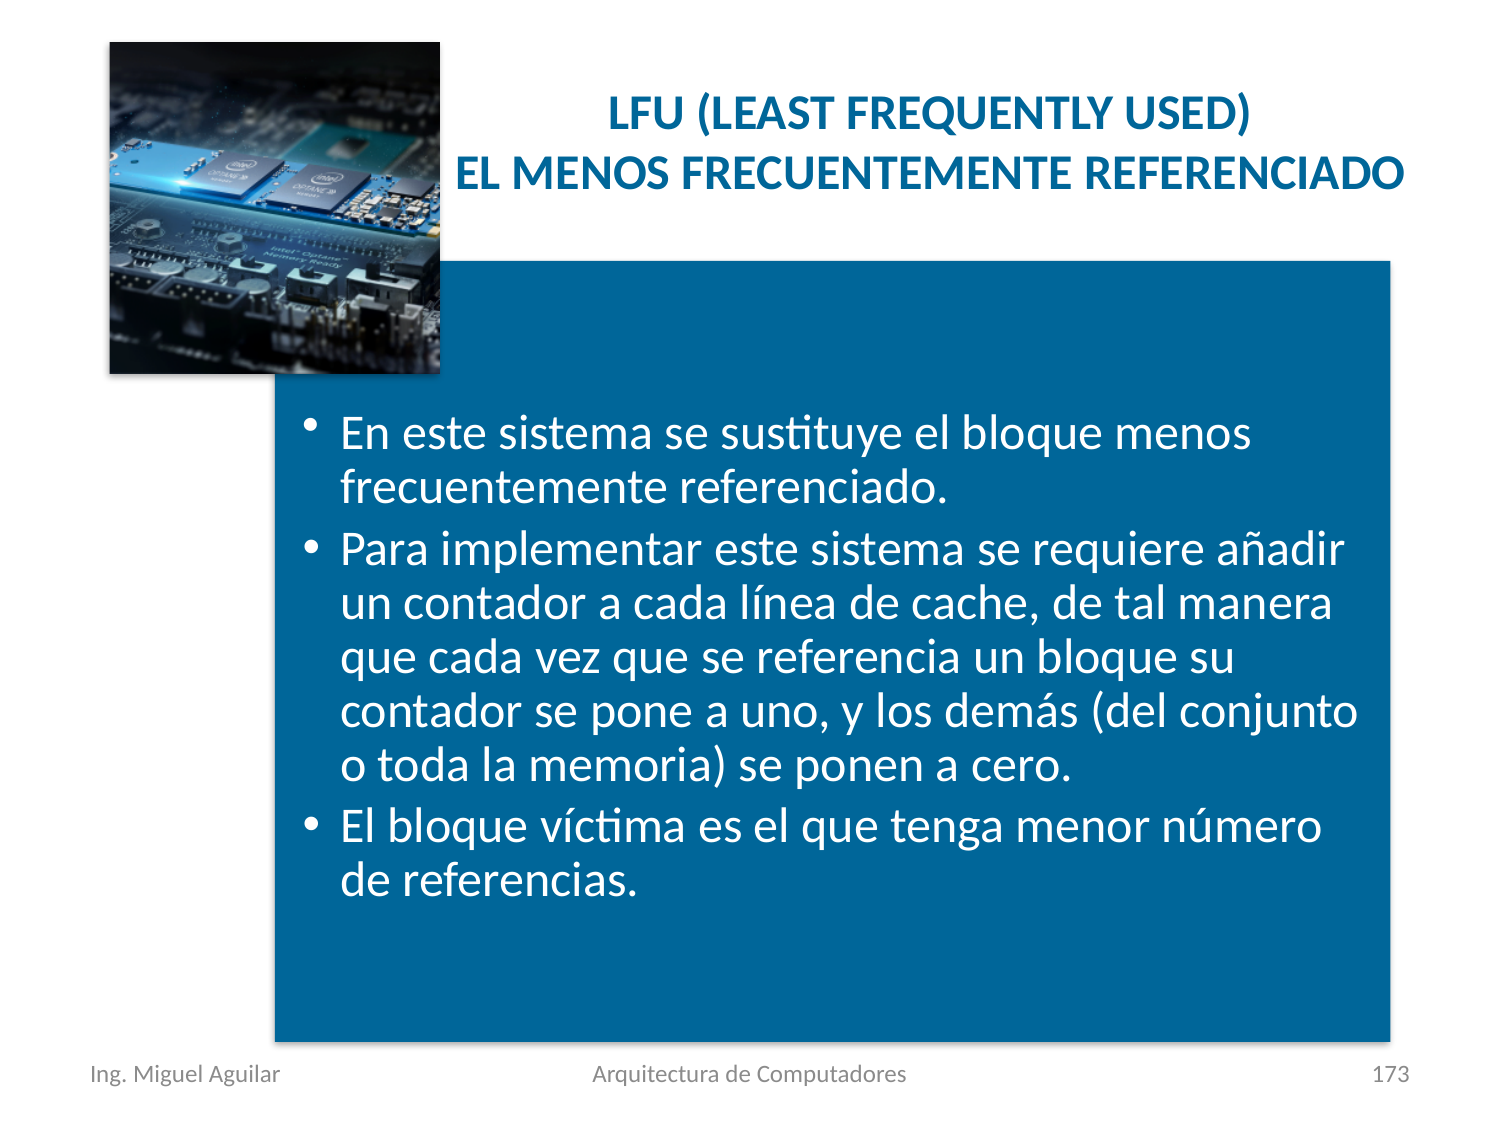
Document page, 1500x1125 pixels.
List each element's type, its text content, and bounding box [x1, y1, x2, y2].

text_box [93, 41, 1407, 1044]
footer Arquitectura de Computadores [512, 1051, 988, 1103]
slide_number 173 [1074, 1042, 1425, 1103]
slide_number Ing. Miguel Aguilar [75, 1042, 425, 1103]
text_box LFU (LEAST FREQUENTLY USED) EL MENOS FRECUENTEMENTE REFERENCIADO [278, 11, 1500, 200]
